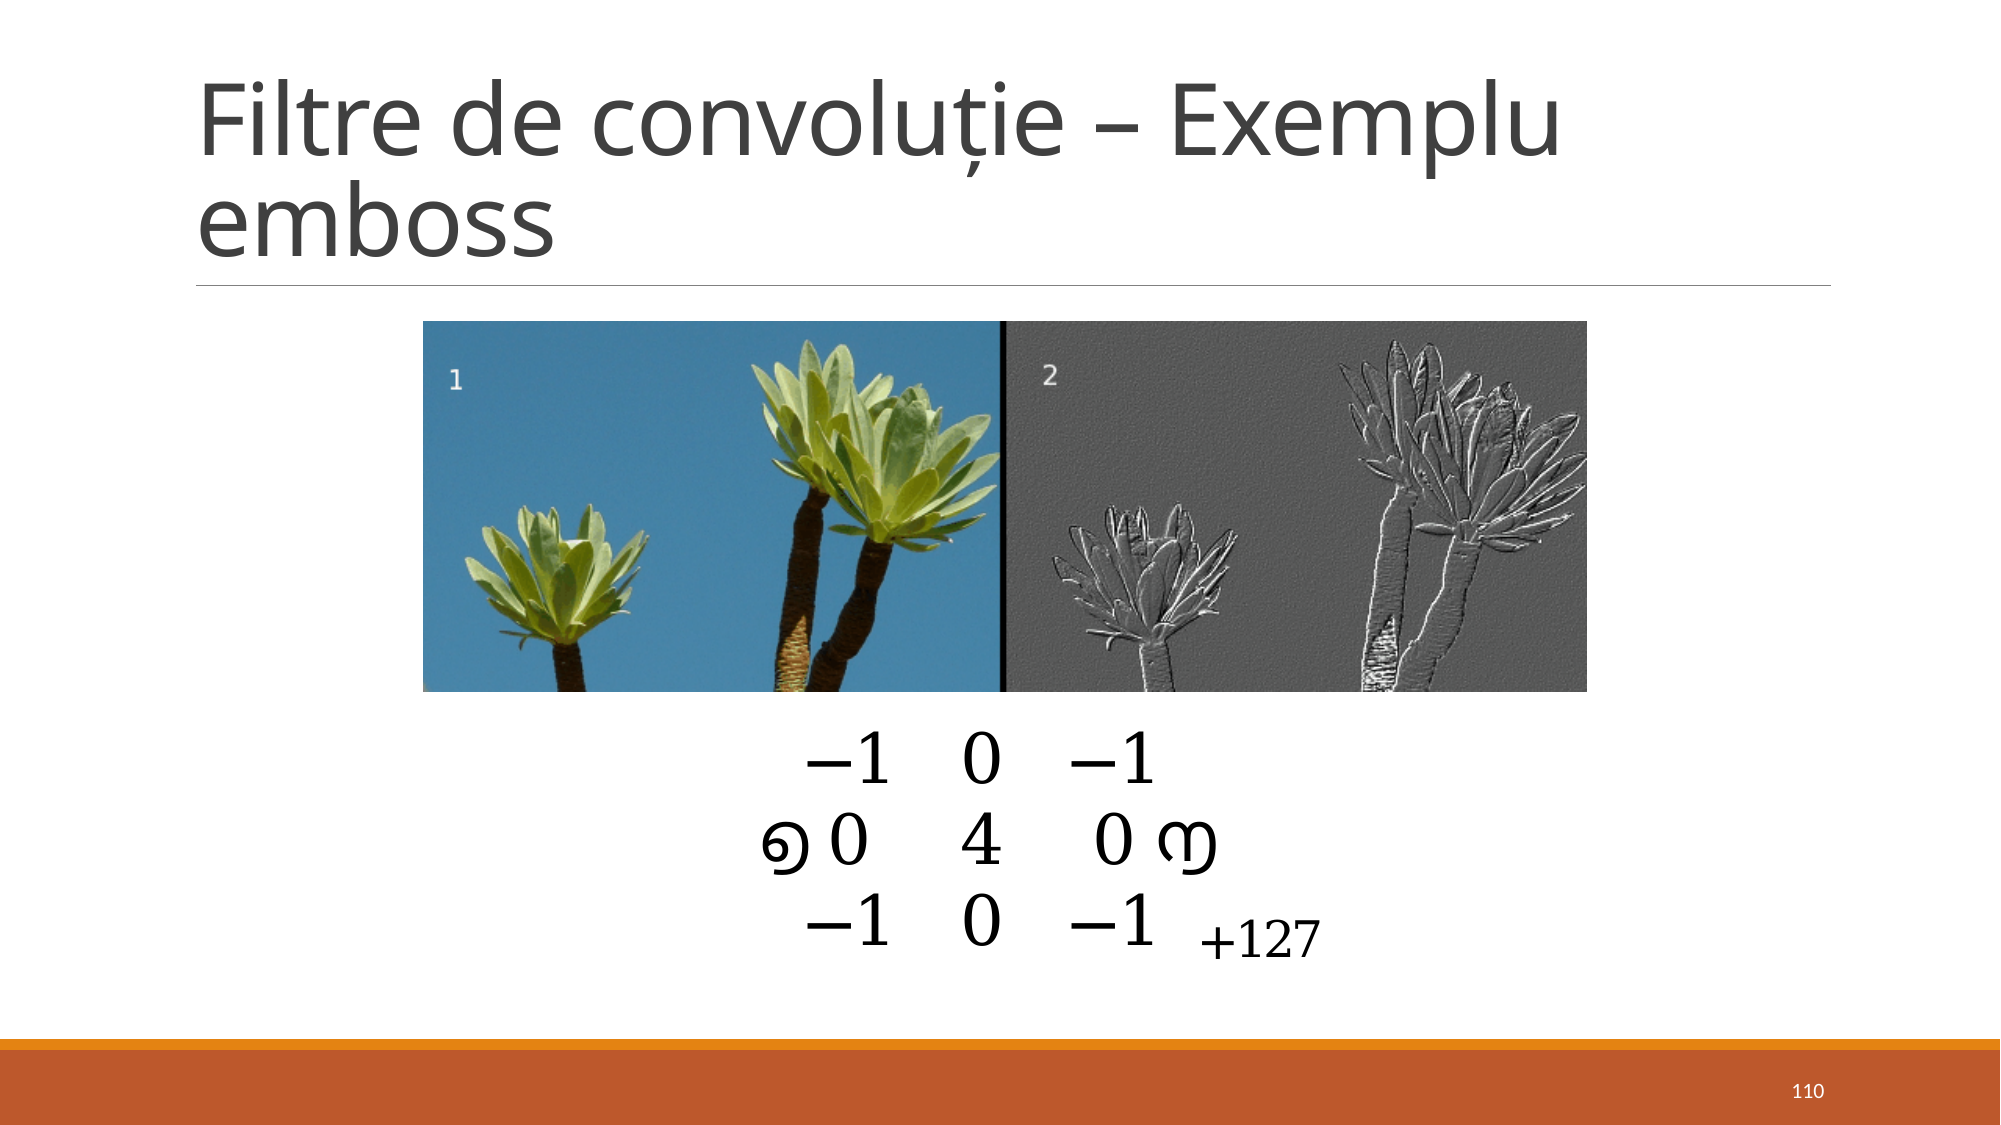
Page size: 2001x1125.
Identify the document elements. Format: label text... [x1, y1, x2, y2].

slide_number 110 [1624, 1059, 1840, 1120]
title Filtre de convoluție – Exemplu emboss [179, 47, 1830, 285]
picture [0, 728, 2000, 1017]
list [423, 320, 1587, 692]
